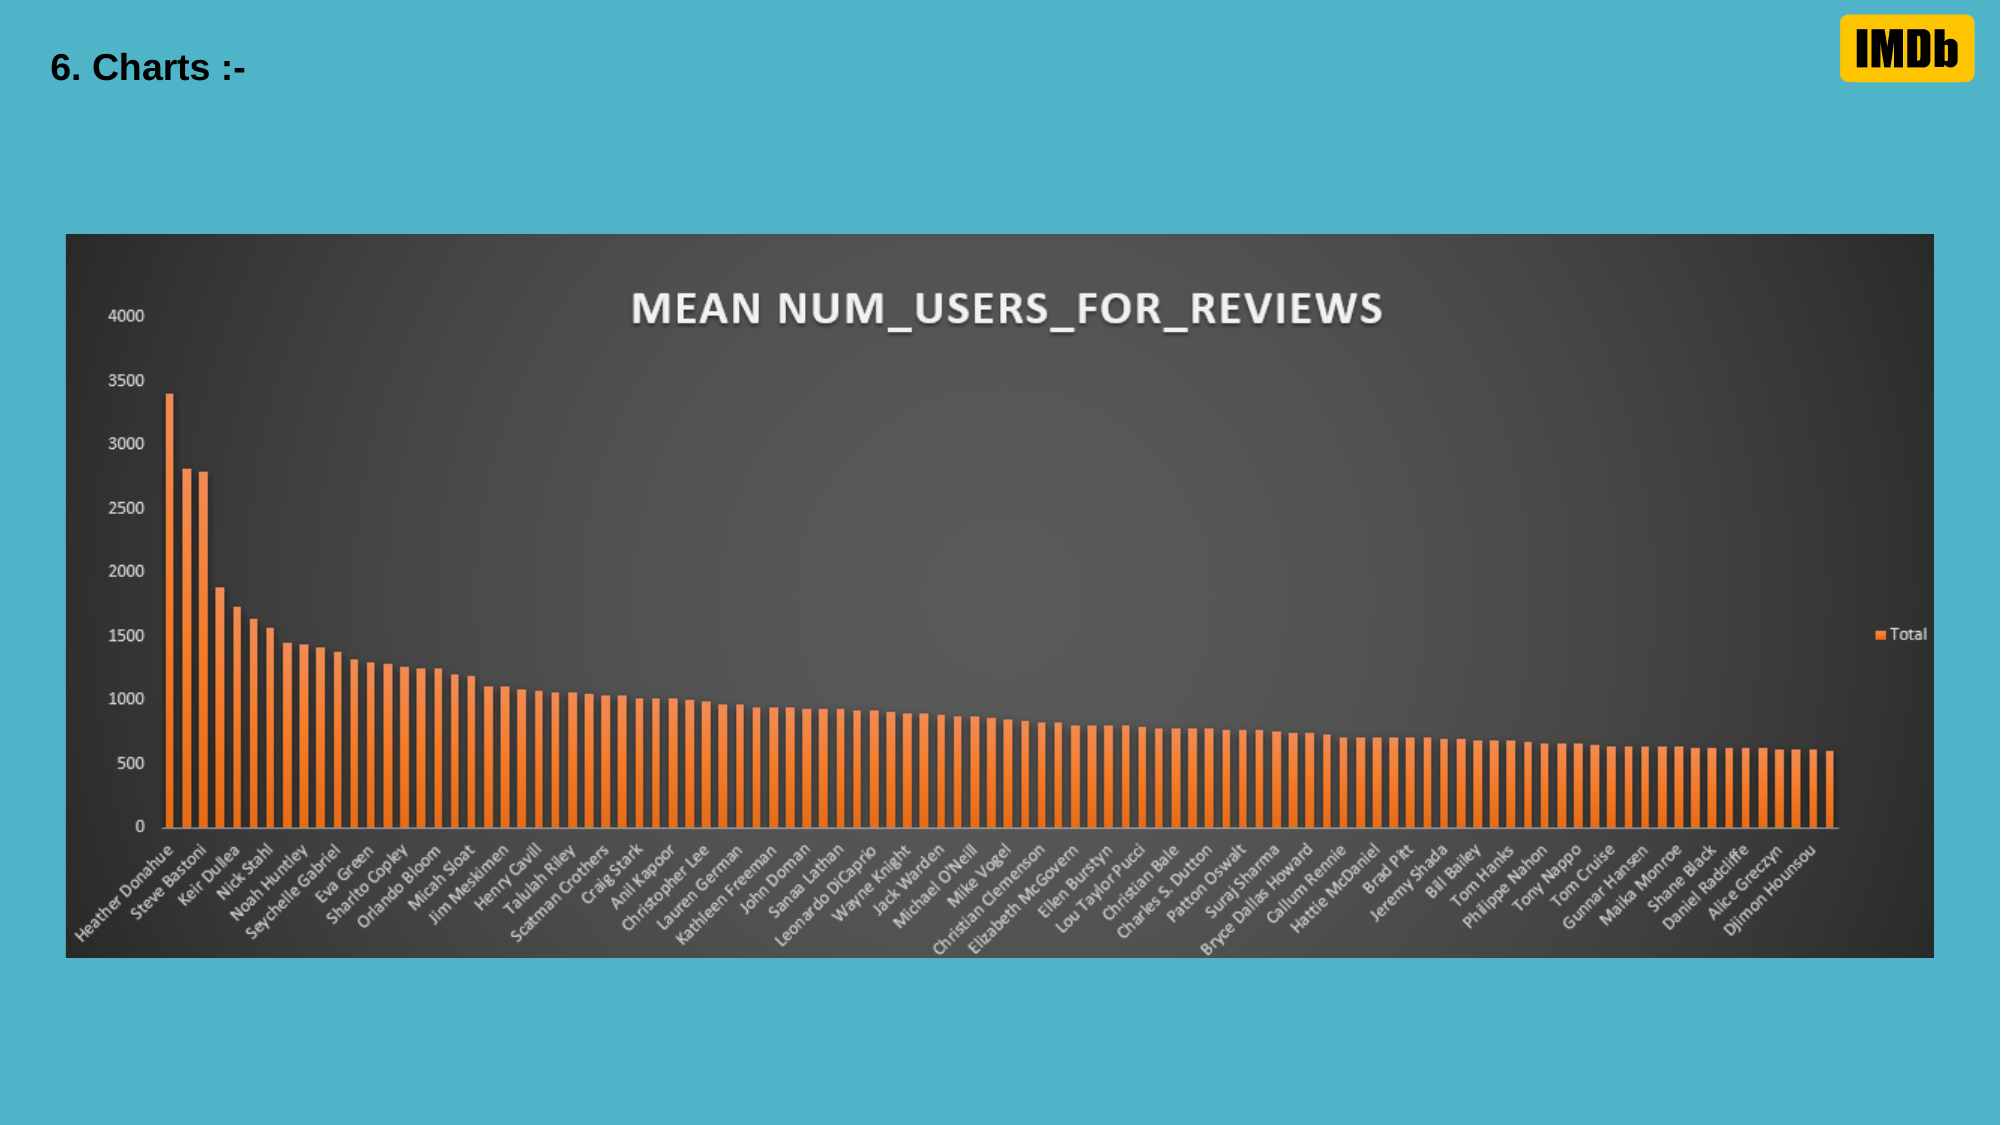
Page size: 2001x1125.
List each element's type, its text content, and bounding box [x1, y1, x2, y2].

picture [1827, 0, 1989, 99]
text_box 6. Charts :- [35, 35, 605, 96]
picture [65, 234, 1935, 959]
